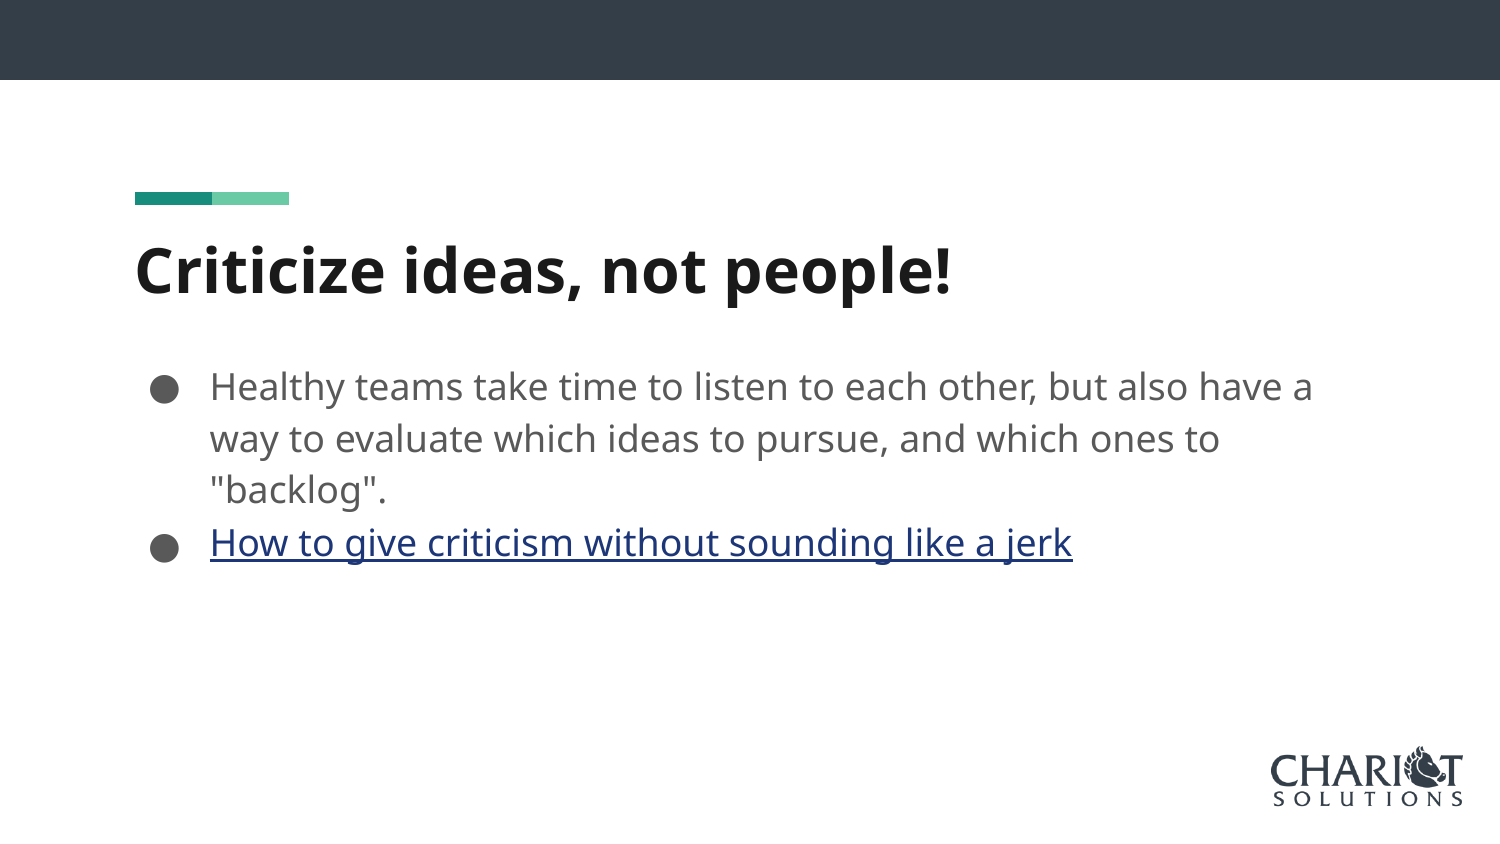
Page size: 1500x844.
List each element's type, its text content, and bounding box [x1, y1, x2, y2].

title Criticize ideas, not people! [119, 216, 1381, 305]
picture [1271, 745, 1463, 807]
list Healthy teams take time to listen to each other, but also have a way to evaluate which ideas to pursue, and which ones to "backlog". How to give criticism without sounding like a jerk [119, 341, 1381, 712]
